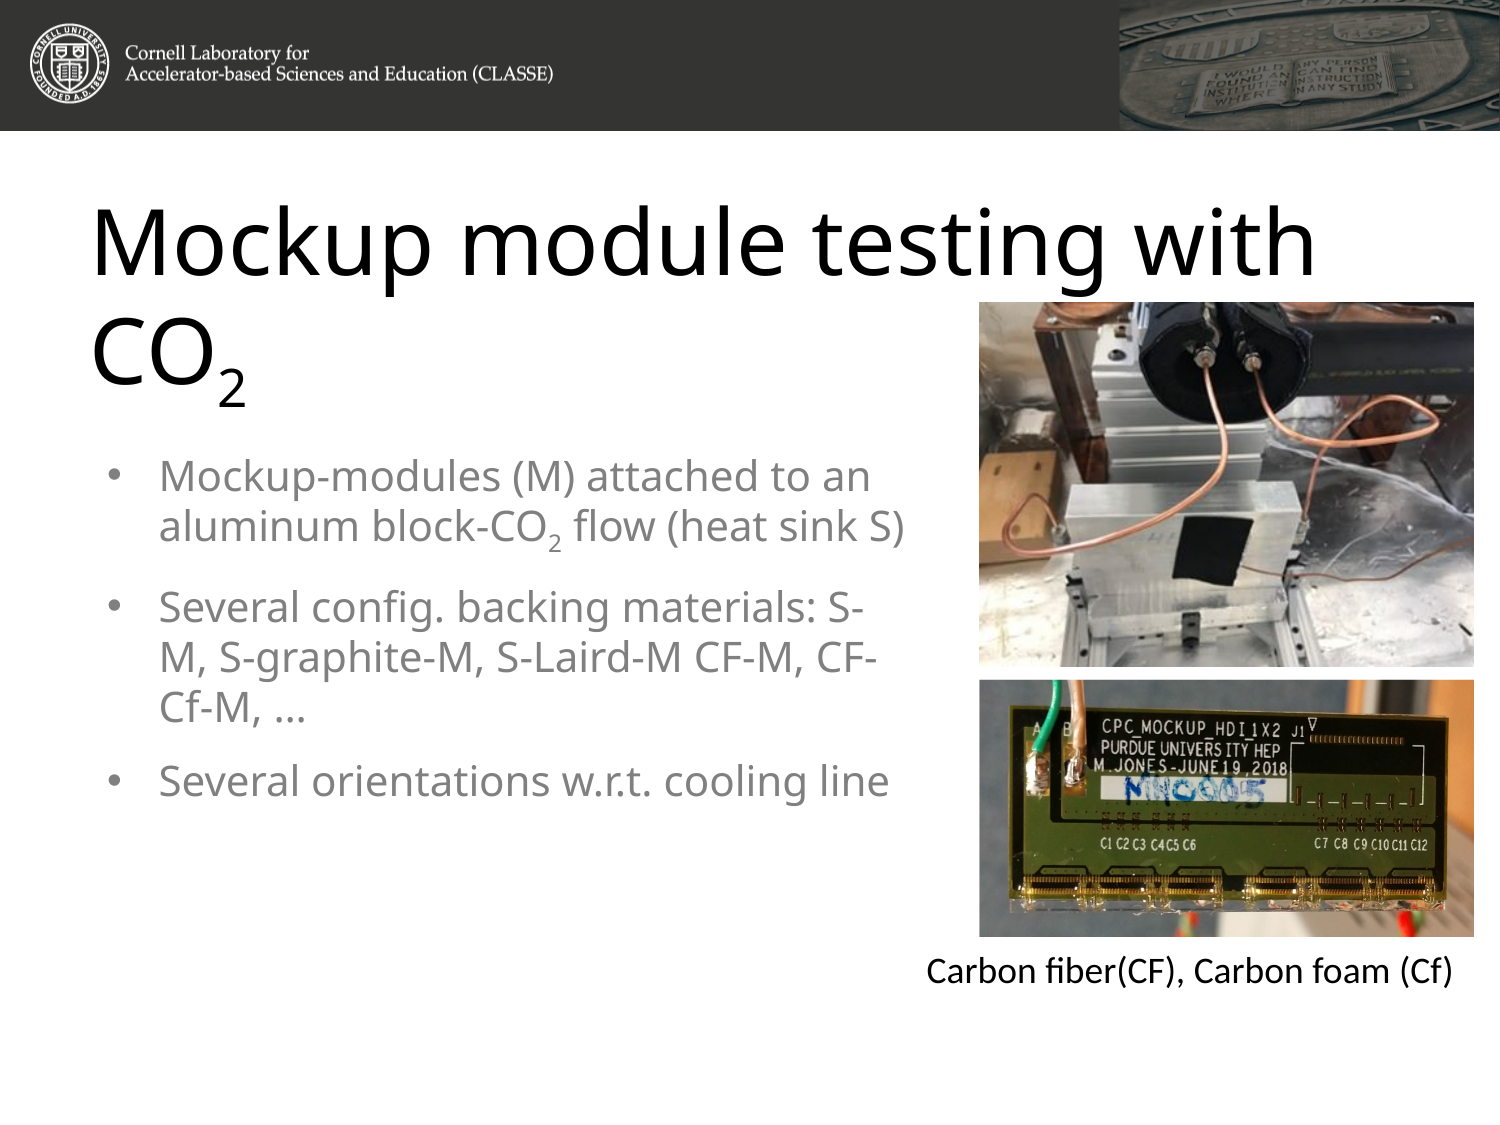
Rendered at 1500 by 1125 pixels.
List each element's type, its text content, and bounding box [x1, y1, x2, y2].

text_box Mockup-modules (M) attached to an aluminum block-CO2 flow (heat sink S) Several config. backing materials: S-M, S-graphite-M, S-Laird-M CF-M, CF-Cf-M, … Several orientations w.r.t. cooling line [92, 441, 928, 838]
picture [979, 302, 1475, 1056]
picture [0, 0, 1500, 131]
text_box Carbon fiber(CF), Carbon foam (Cf) [1360, 939, 1474, 999]
text_box Carbon fiber(CF), Carbon foam (Cf) [911, 939, 1092, 999]
text_box Mockup module testing with CO2 [74, 175, 1425, 313]
